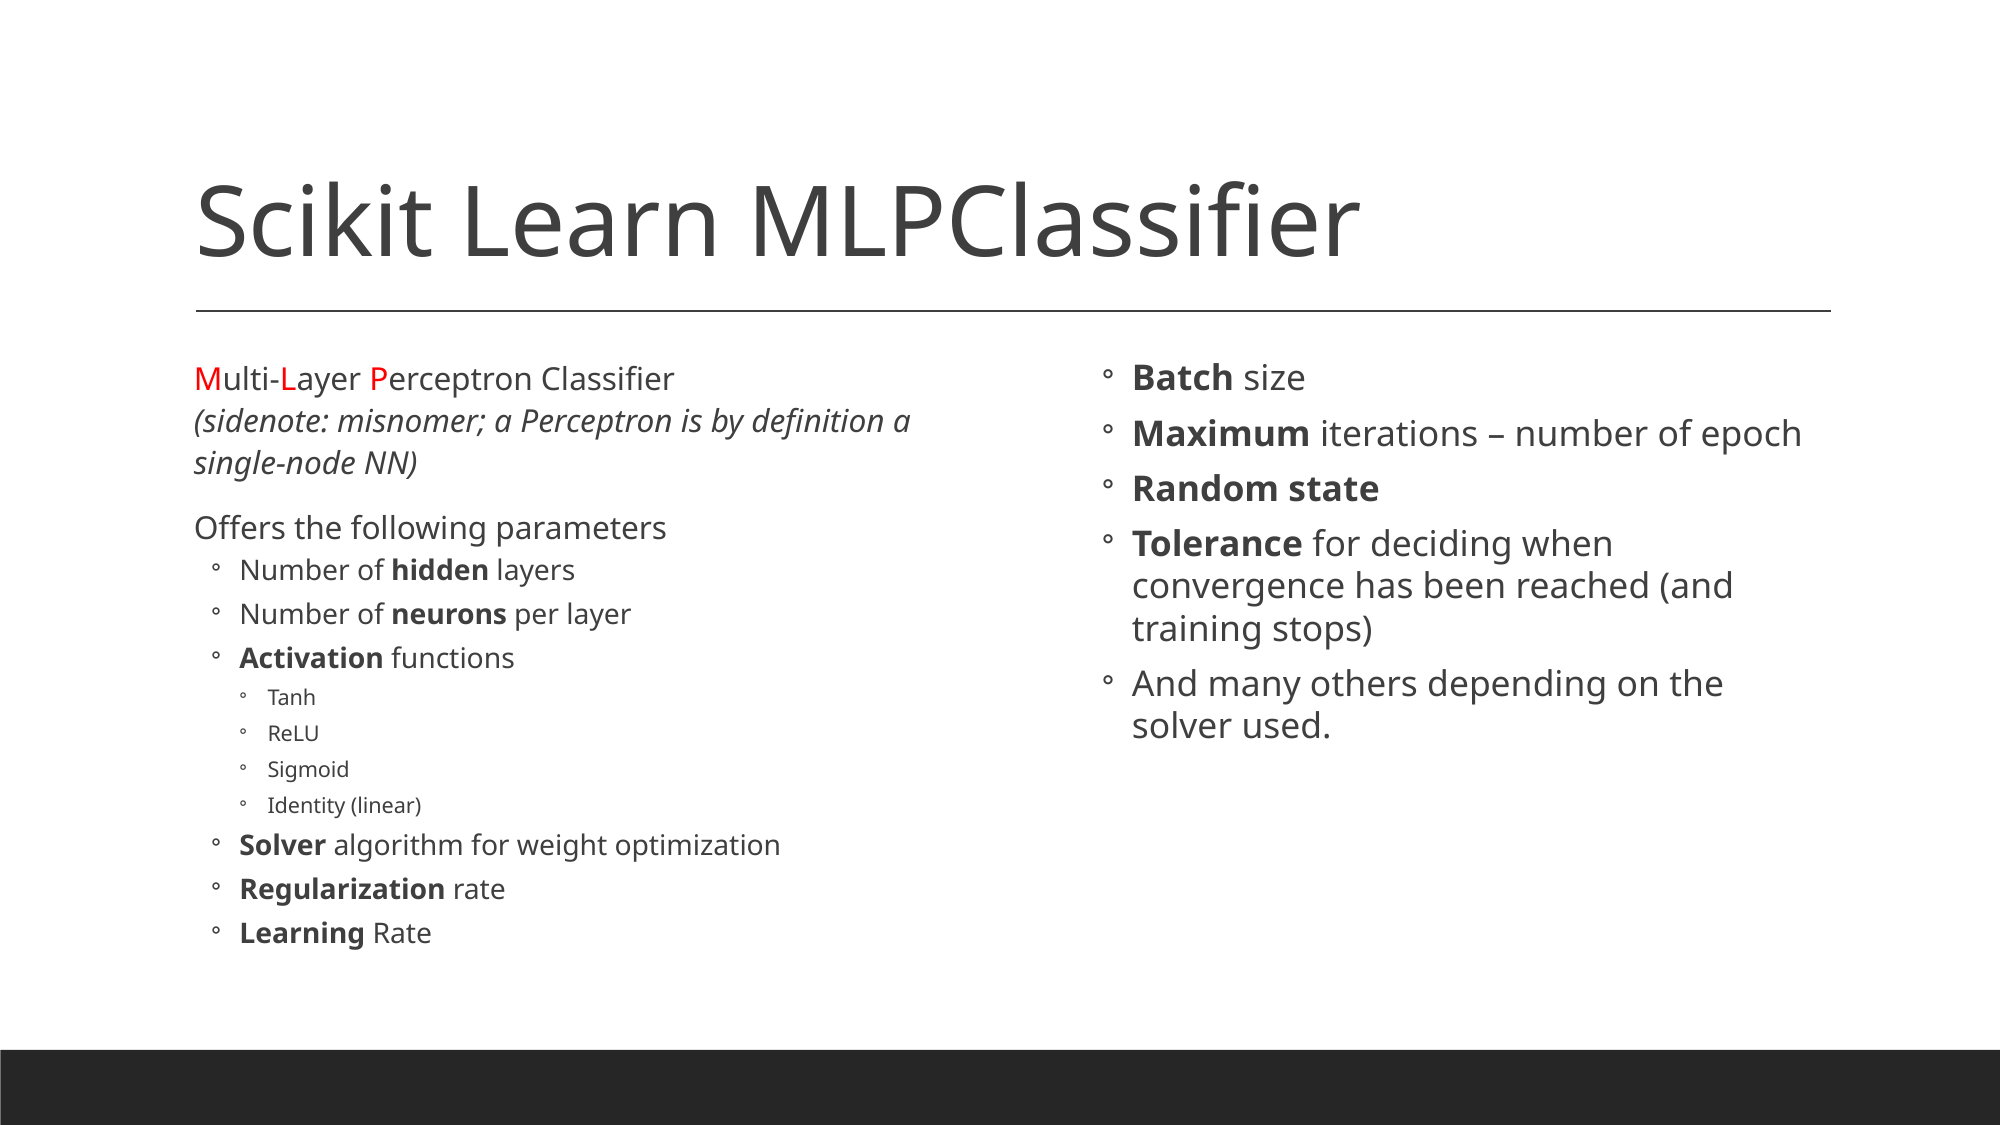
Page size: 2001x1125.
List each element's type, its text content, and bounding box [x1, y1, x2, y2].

list Batch size Maximum iterations – number of epoch Random state Tolerance for deciding when convergence has been reached (and training stops) And many others depending on the solver used. [1068, 347, 1830, 963]
list Multi-Layer Perceptron Classifier (sidenote: misnomer; a Perceptron is by definition a single-node NN) Offers the following parameters Number of hidden layers Number of neurons per layer Activation functions Tanh ReLU Sigmoid Identity (linear) Solver algorithm for weight optimization Regularization rate Learning Rate [180, 347, 942, 963]
title Scikit Learn MLPClassifier [180, 47, 1830, 285]
